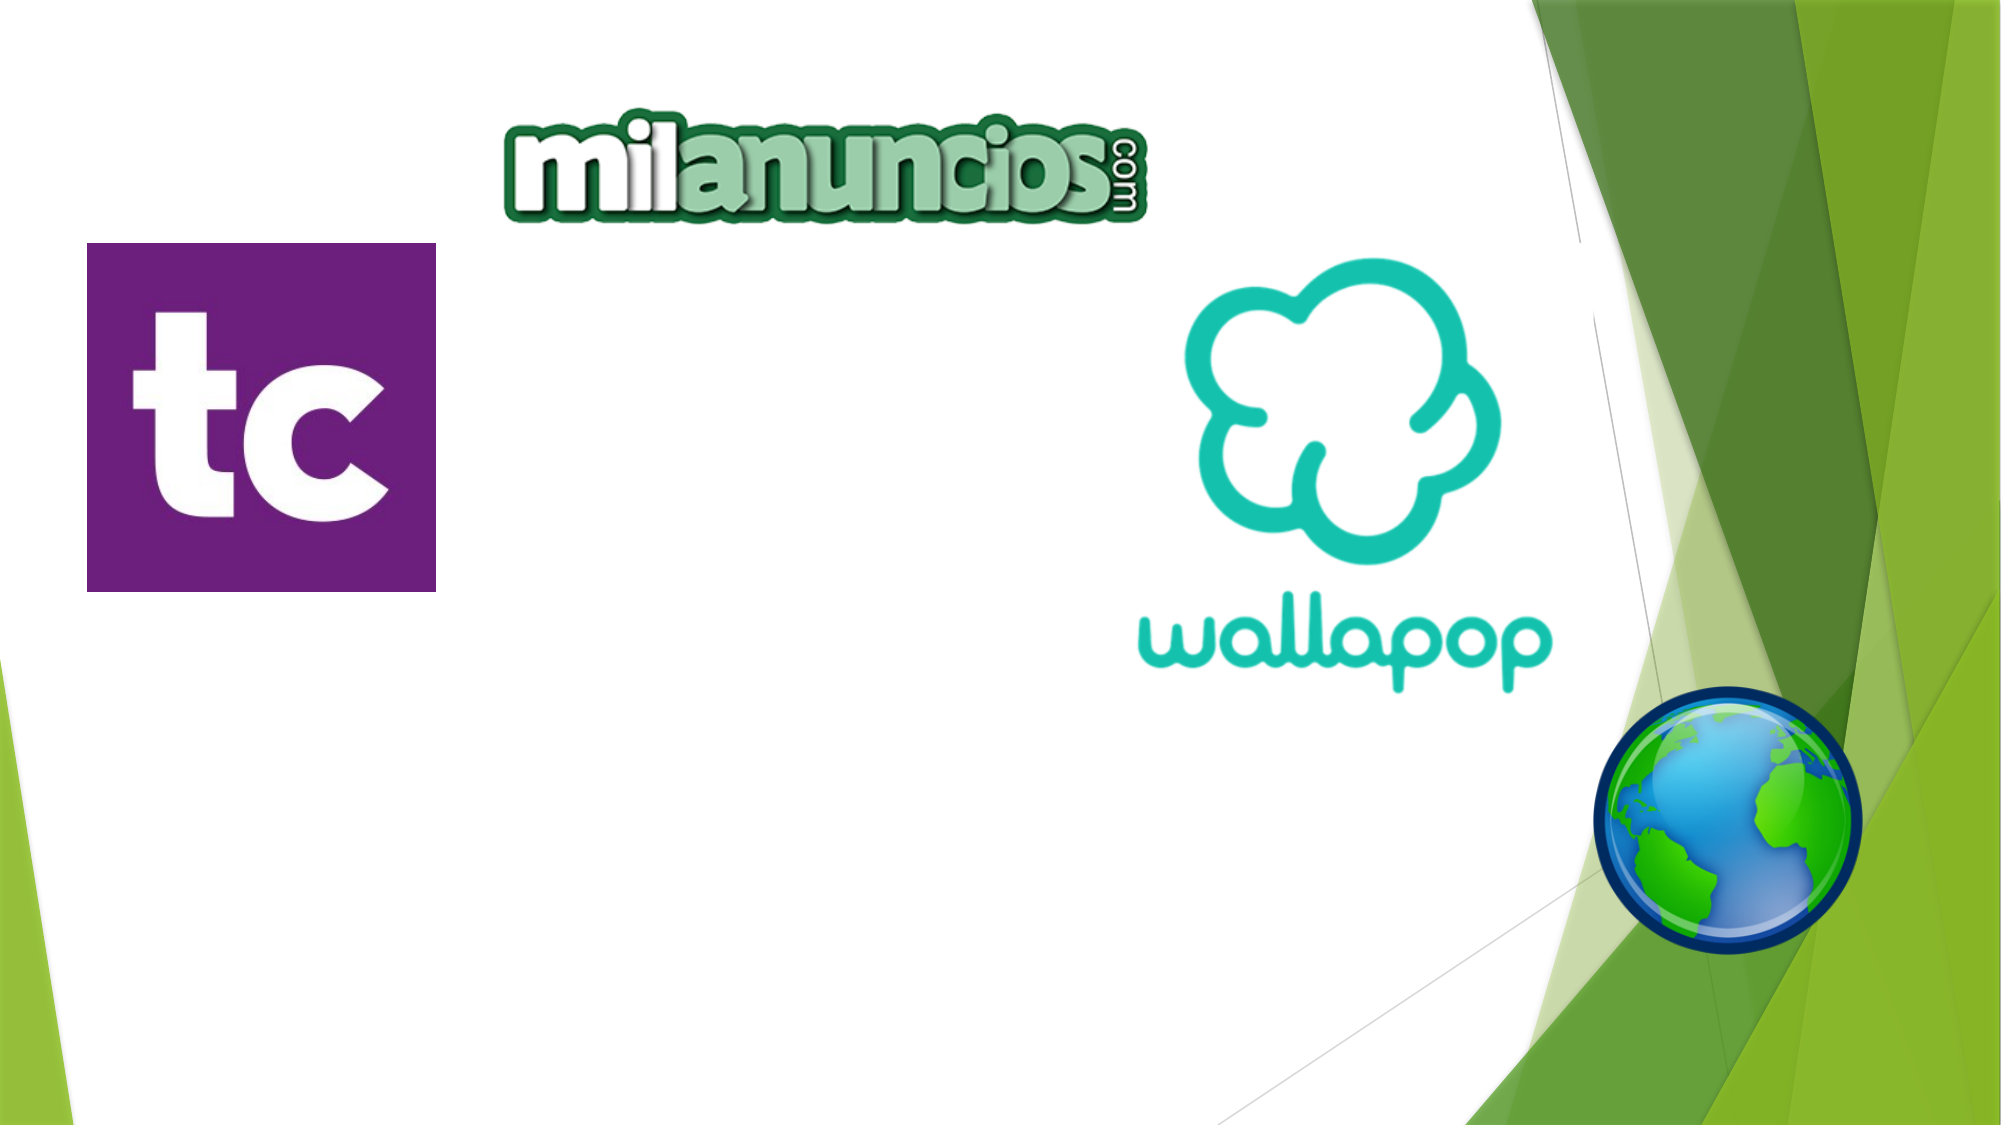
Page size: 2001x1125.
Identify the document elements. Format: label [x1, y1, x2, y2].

picture [86, 0, 1863, 955]
